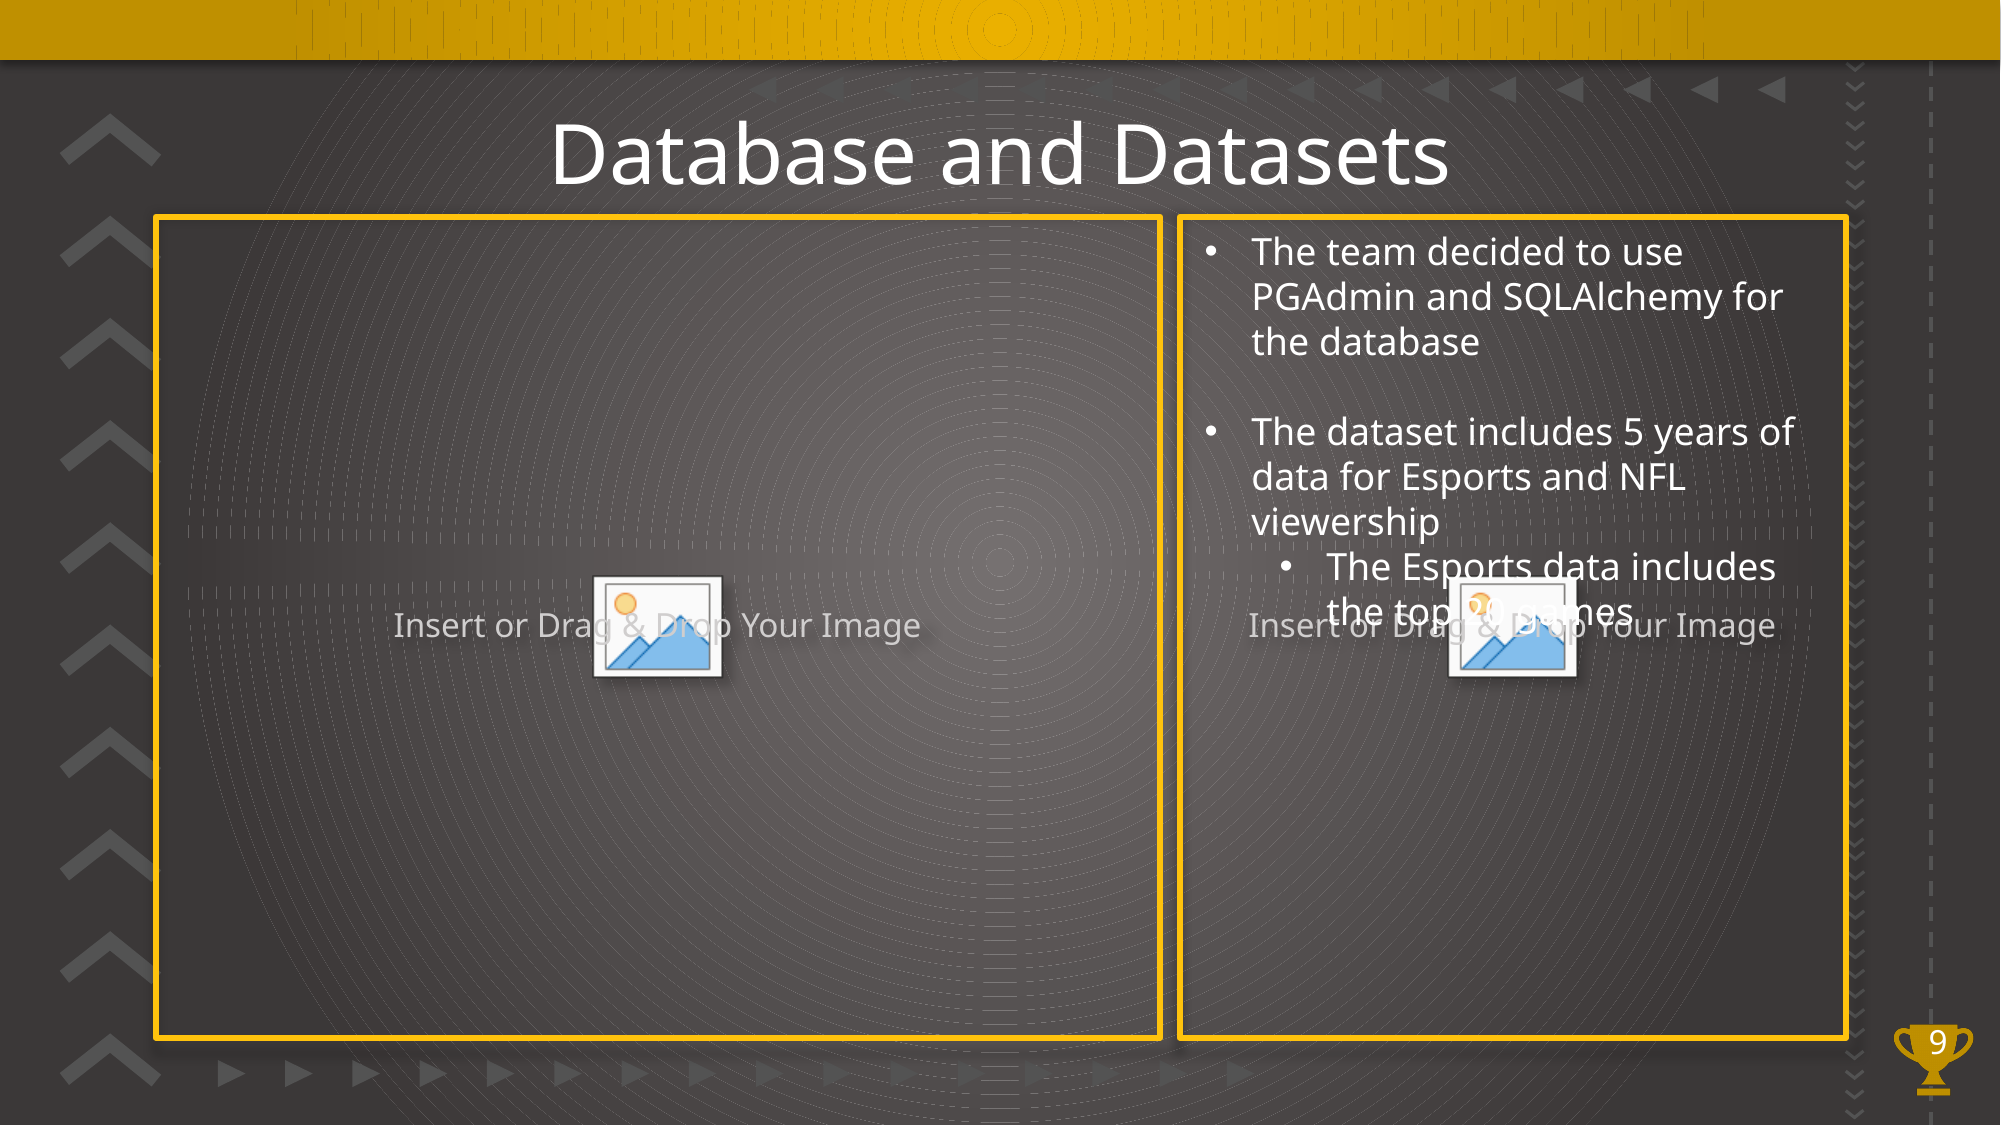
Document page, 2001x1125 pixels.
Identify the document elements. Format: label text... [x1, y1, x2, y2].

title Database and Datasets [0, 59, 2000, 257]
picture [1889, 1015, 1978, 1105]
picture [1182, 219, 1843, 1035]
slide_number 9 [1512, 1014, 1963, 1074]
picture [158, 219, 1157, 1035]
